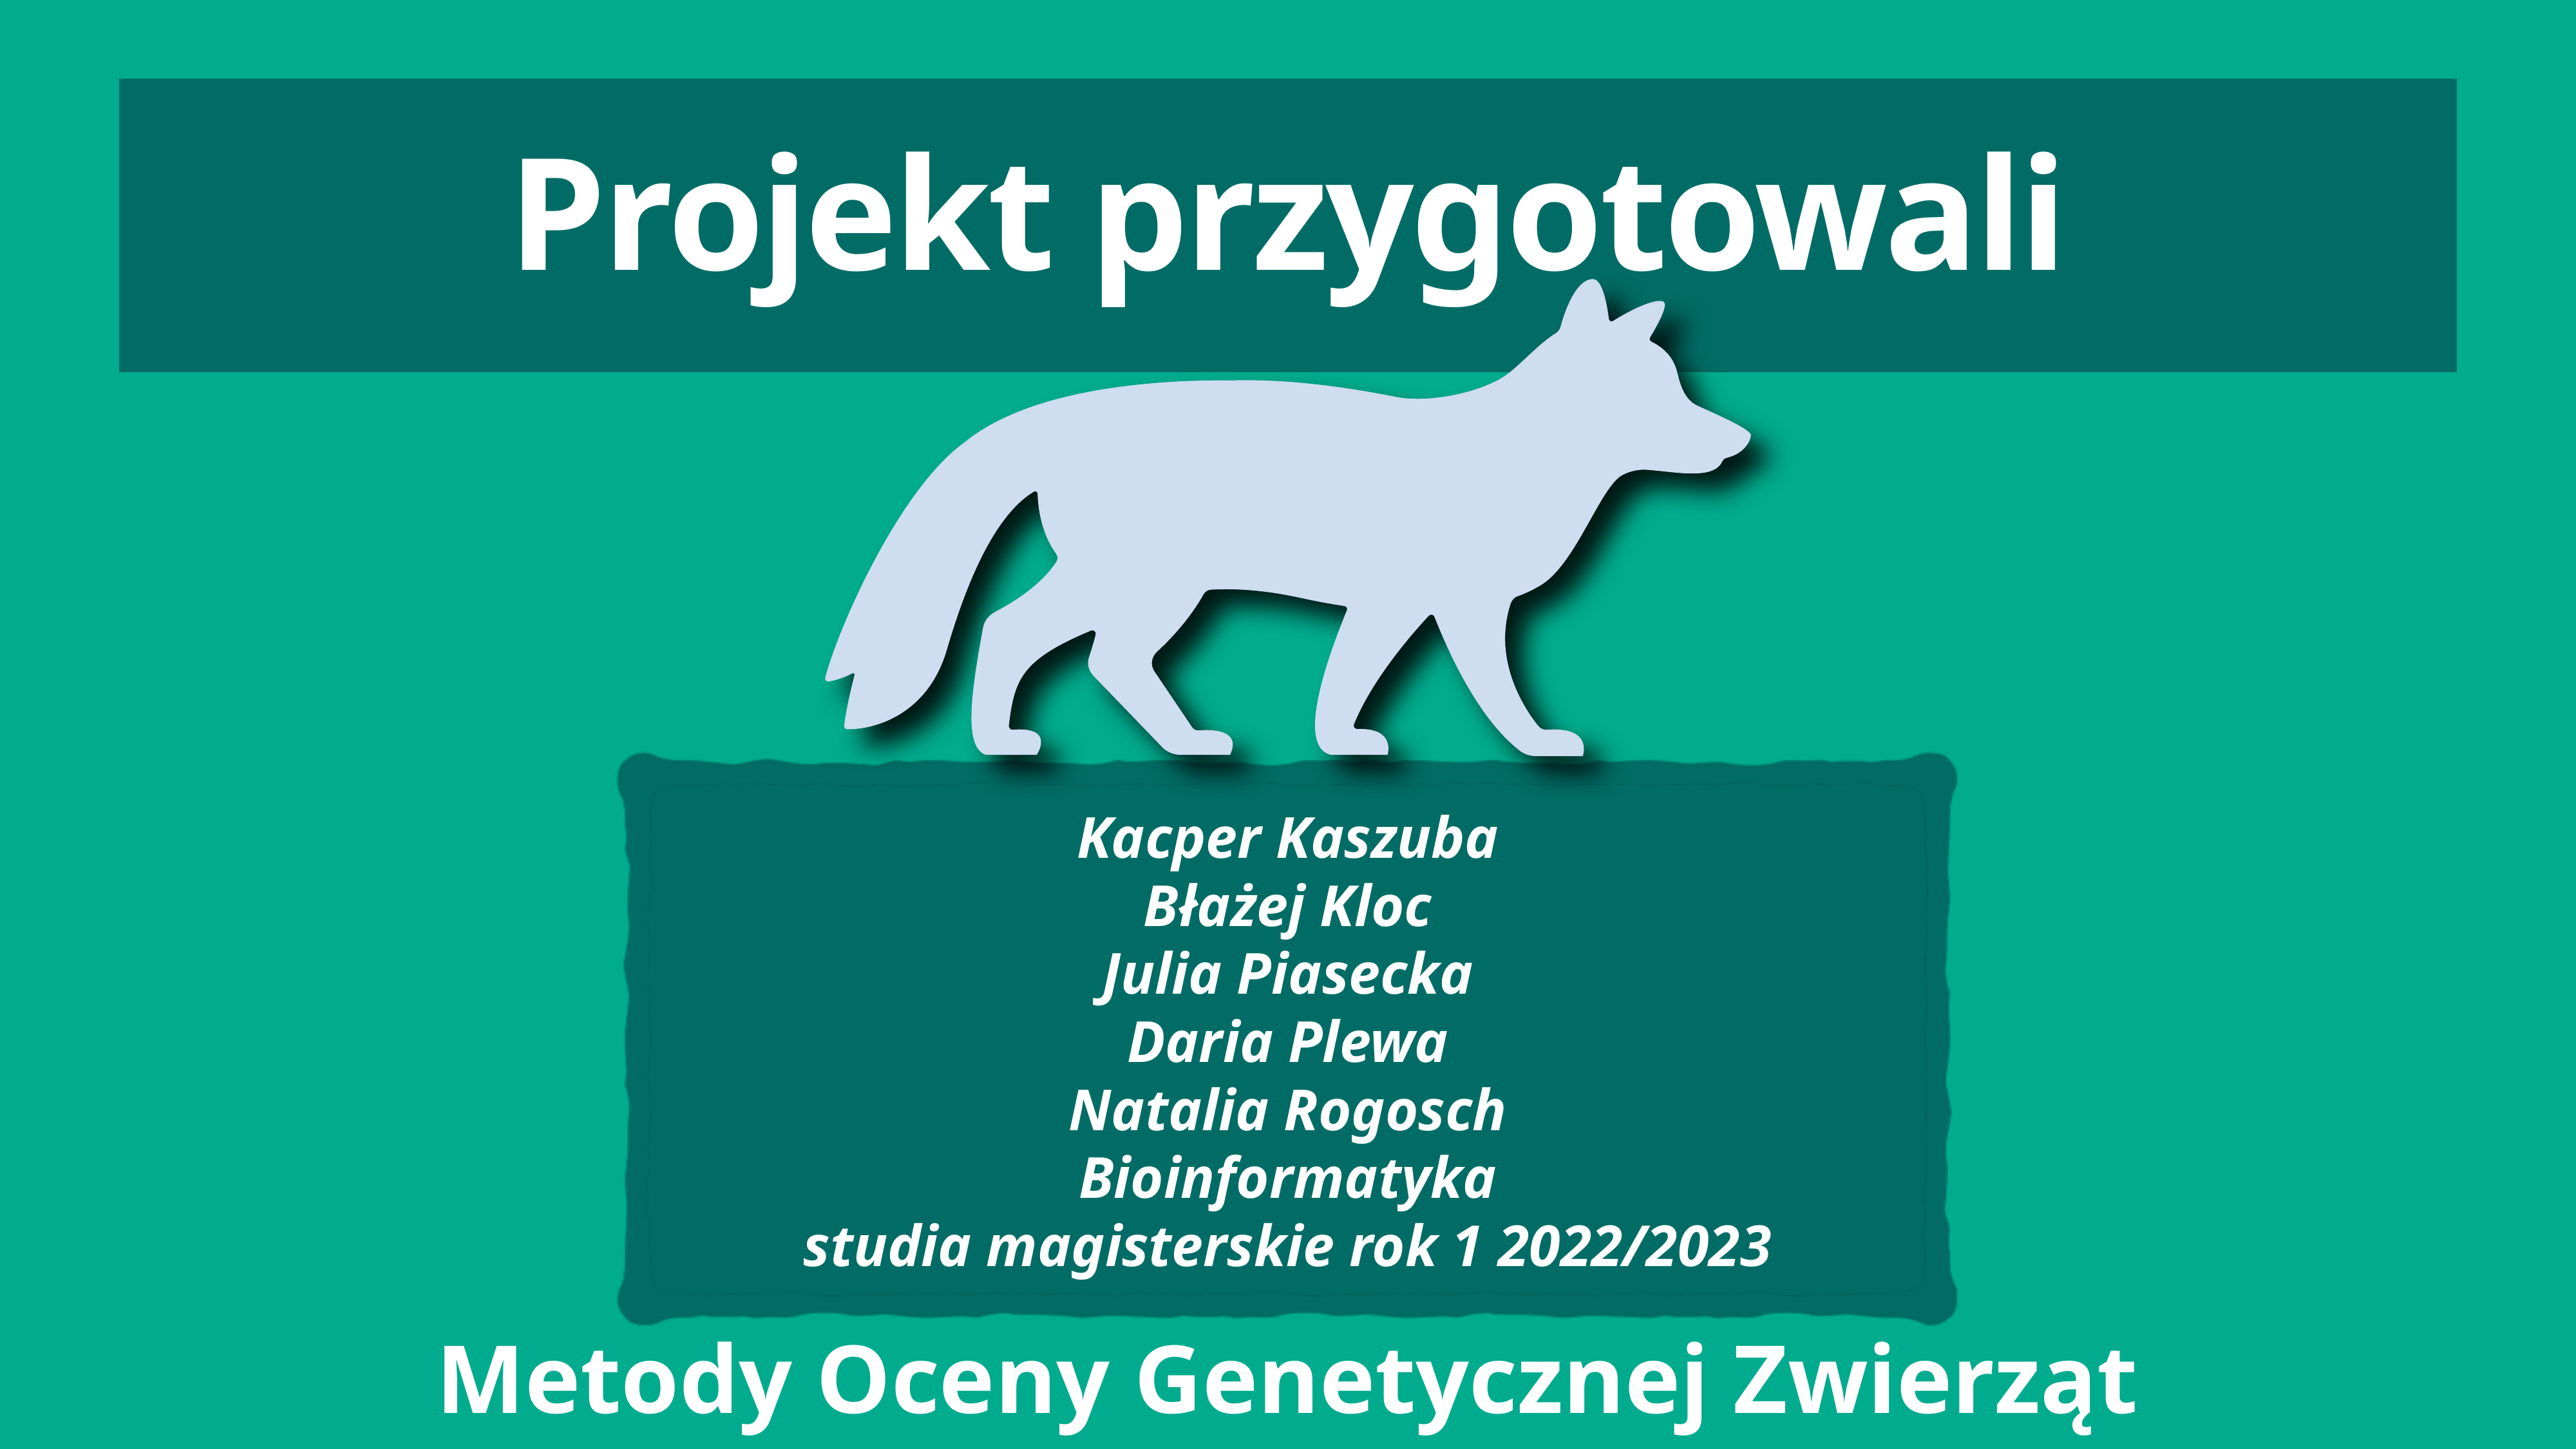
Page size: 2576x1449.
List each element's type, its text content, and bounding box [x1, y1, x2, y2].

subtitle Metody Oceny Genetycznej Zwierząt [127, 1274, 2449, 1449]
text_box [825, 279, 1751, 744]
title Projekt przygotowali [127, 86, 2449, 365]
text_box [609, 744, 1967, 1335]
